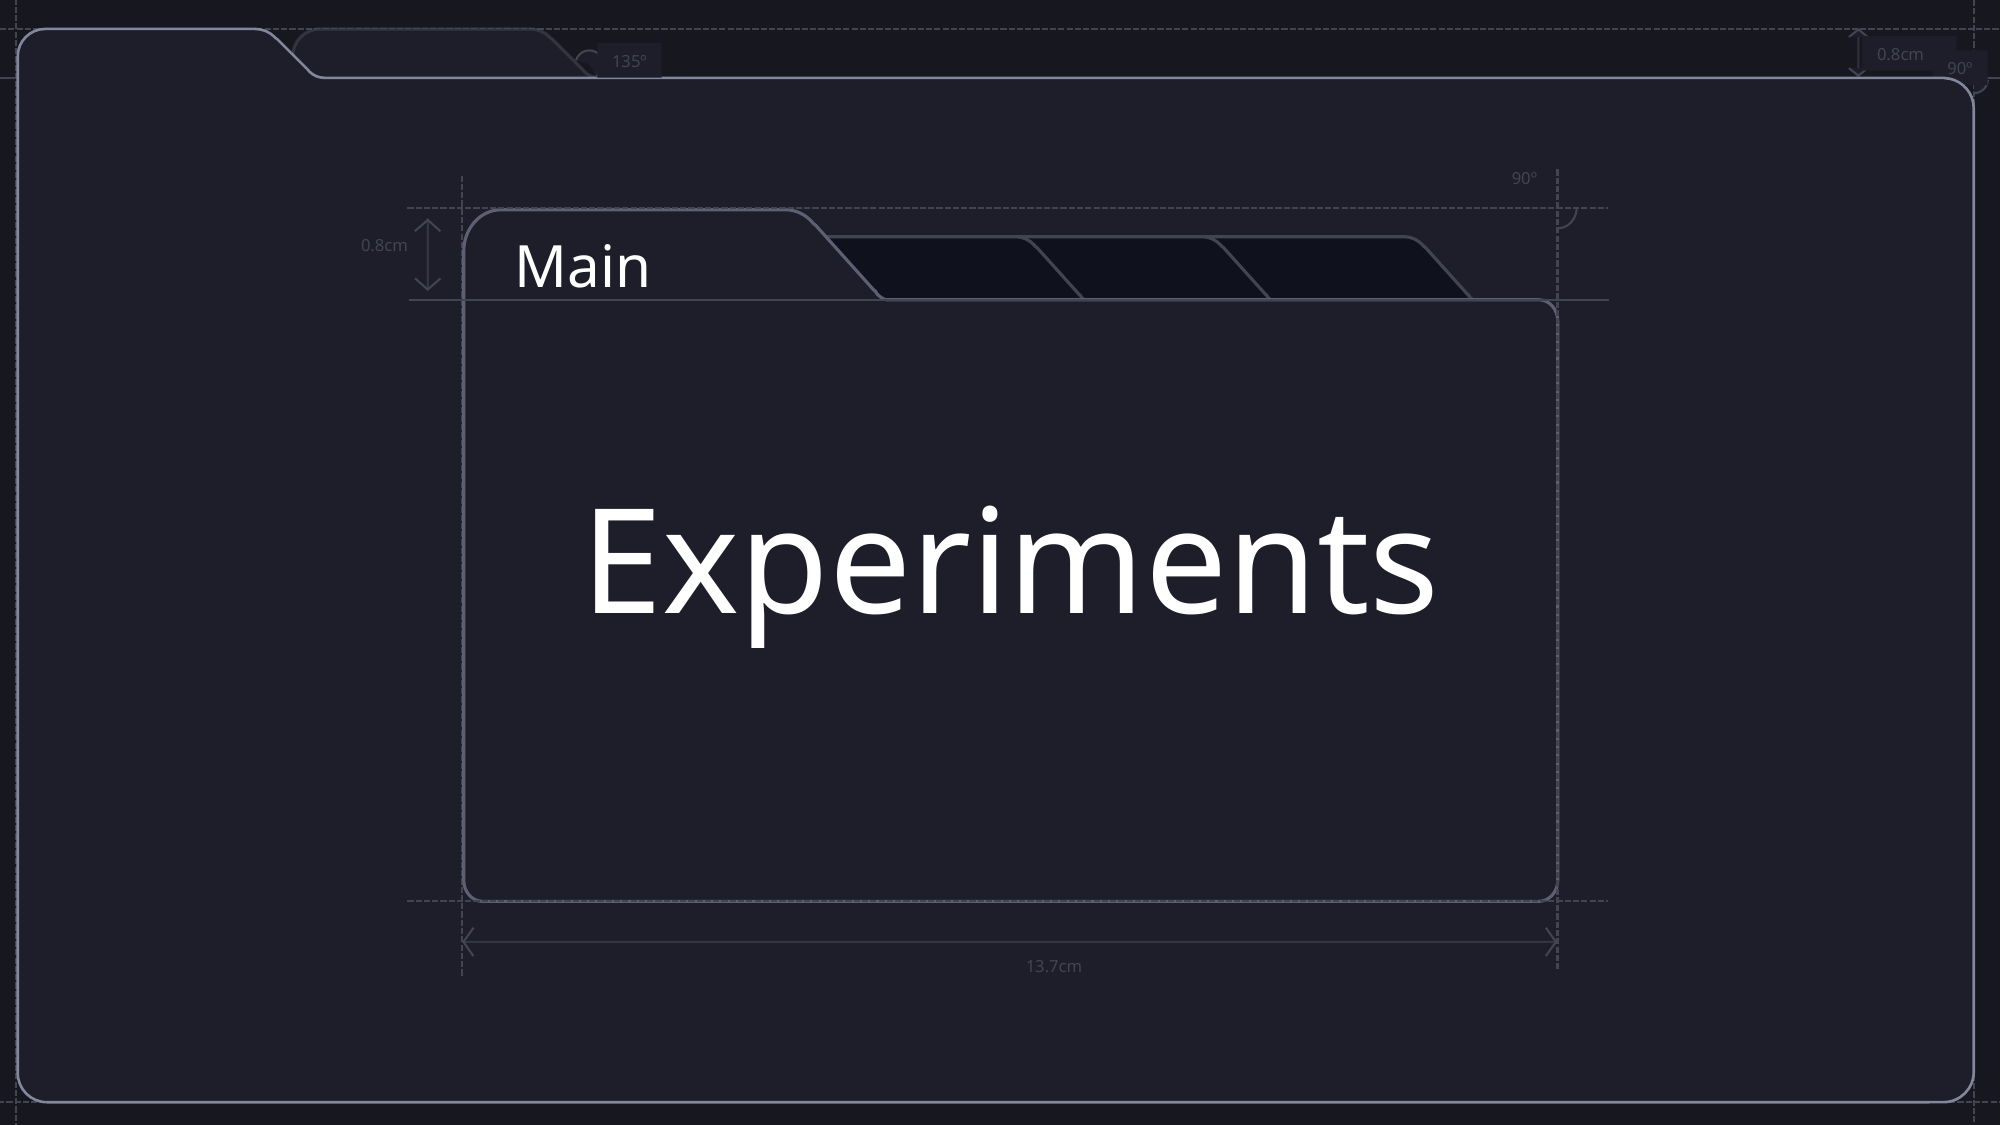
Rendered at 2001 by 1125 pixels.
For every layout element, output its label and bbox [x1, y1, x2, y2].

text_box [321, 160, 1610, 993]
